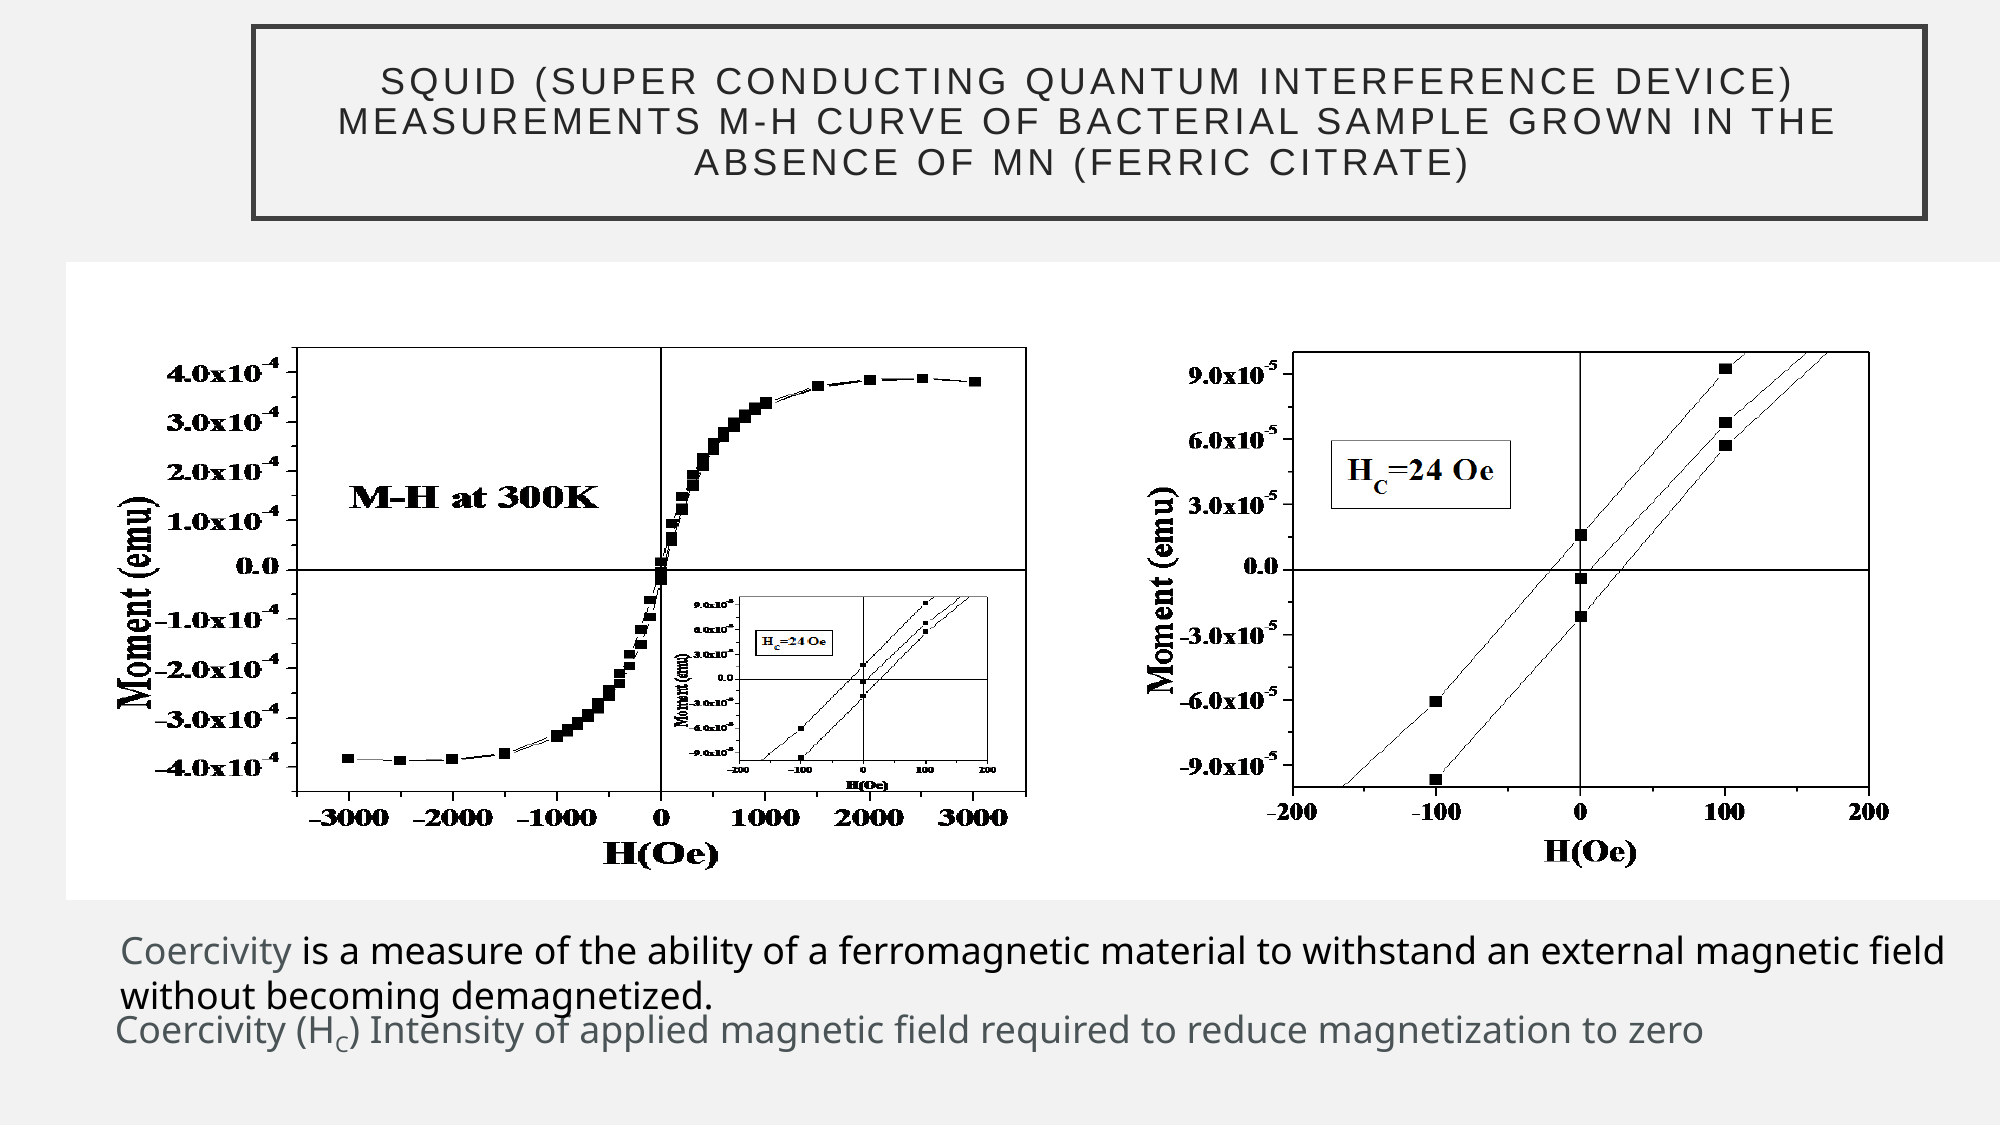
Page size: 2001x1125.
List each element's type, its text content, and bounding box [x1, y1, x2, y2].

picture [1099, 262, 2000, 900]
text_box Coercivity (HC) Intensity of applied magnetic field required to reduce magnetization to zero [99, 937, 1778, 1125]
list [66, 262, 1099, 900]
title Squid (Super conducting quantum interference device) Measurements M-H curve of Bacterial sample grown in the absence of Mn (Ferric Citrate) [251, 24, 1928, 221]
text_box Coercivity is a measure of the ability of a ferromagnetic material to withstand an external magnetic field without becoming demagnetized. [105, 919, 2000, 1025]
